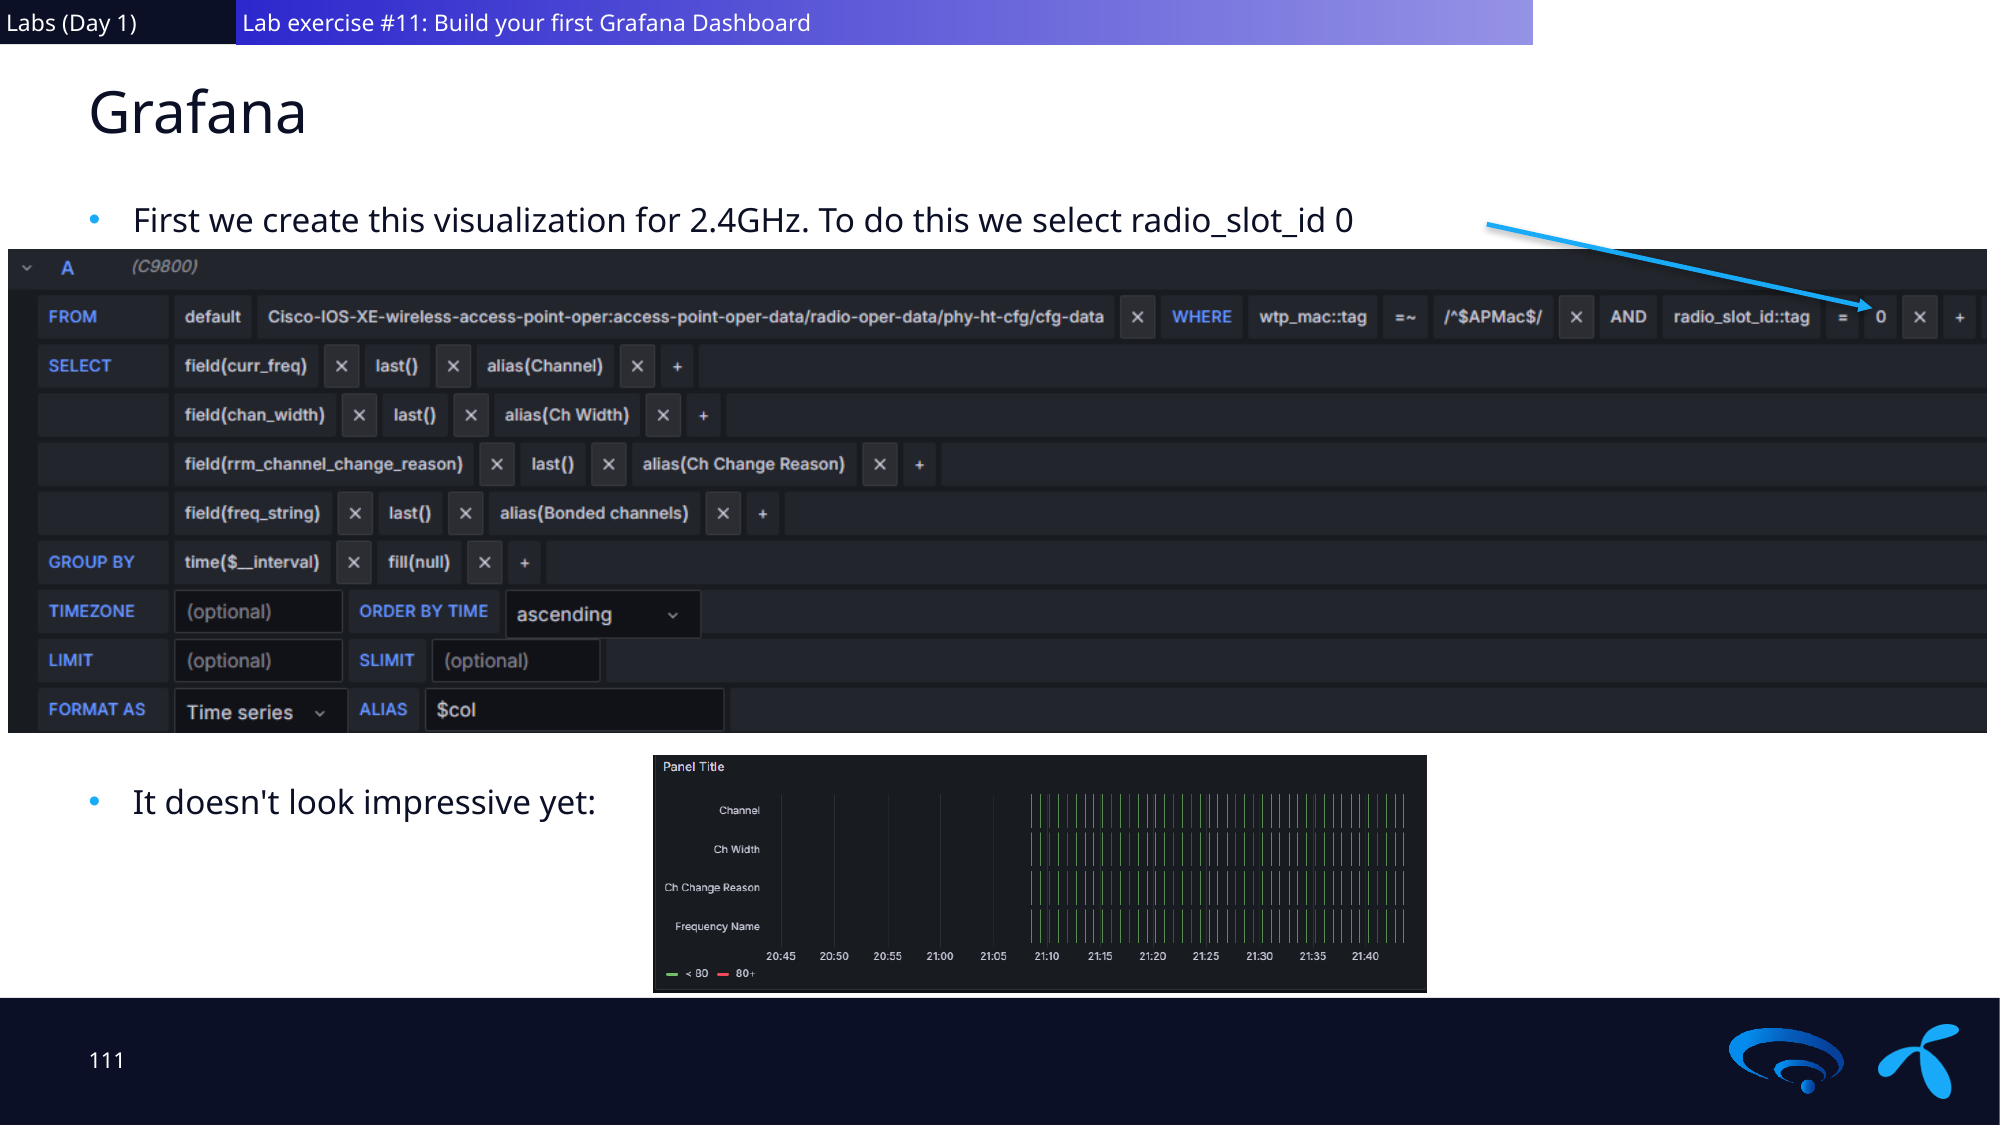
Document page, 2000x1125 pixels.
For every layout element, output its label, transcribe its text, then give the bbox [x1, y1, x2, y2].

footer Labs (Day 1) [0, 0, 236, 45]
picture [1652, 1002, 1959, 1119]
picture [653, 755, 1427, 993]
picture [8, 248, 1987, 734]
list First we create this visualization for 2.4GHz. To do this we select radio_slot_id 0 It doesn't look impressive yet: [88, 165, 1992, 250]
title Grafana [88, 70, 1911, 160]
text_box Lab exercise #11: Build your first Grafana Dashboard [236, 0, 1533, 45]
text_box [1486, 223, 1873, 309]
list First we create this visualization for 2.4GHz. To do this we select radio_slot_id 0 It doesn't look impressive yet: [88, 740, 1992, 960]
slide_number 111 [88, 1024, 237, 1099]
